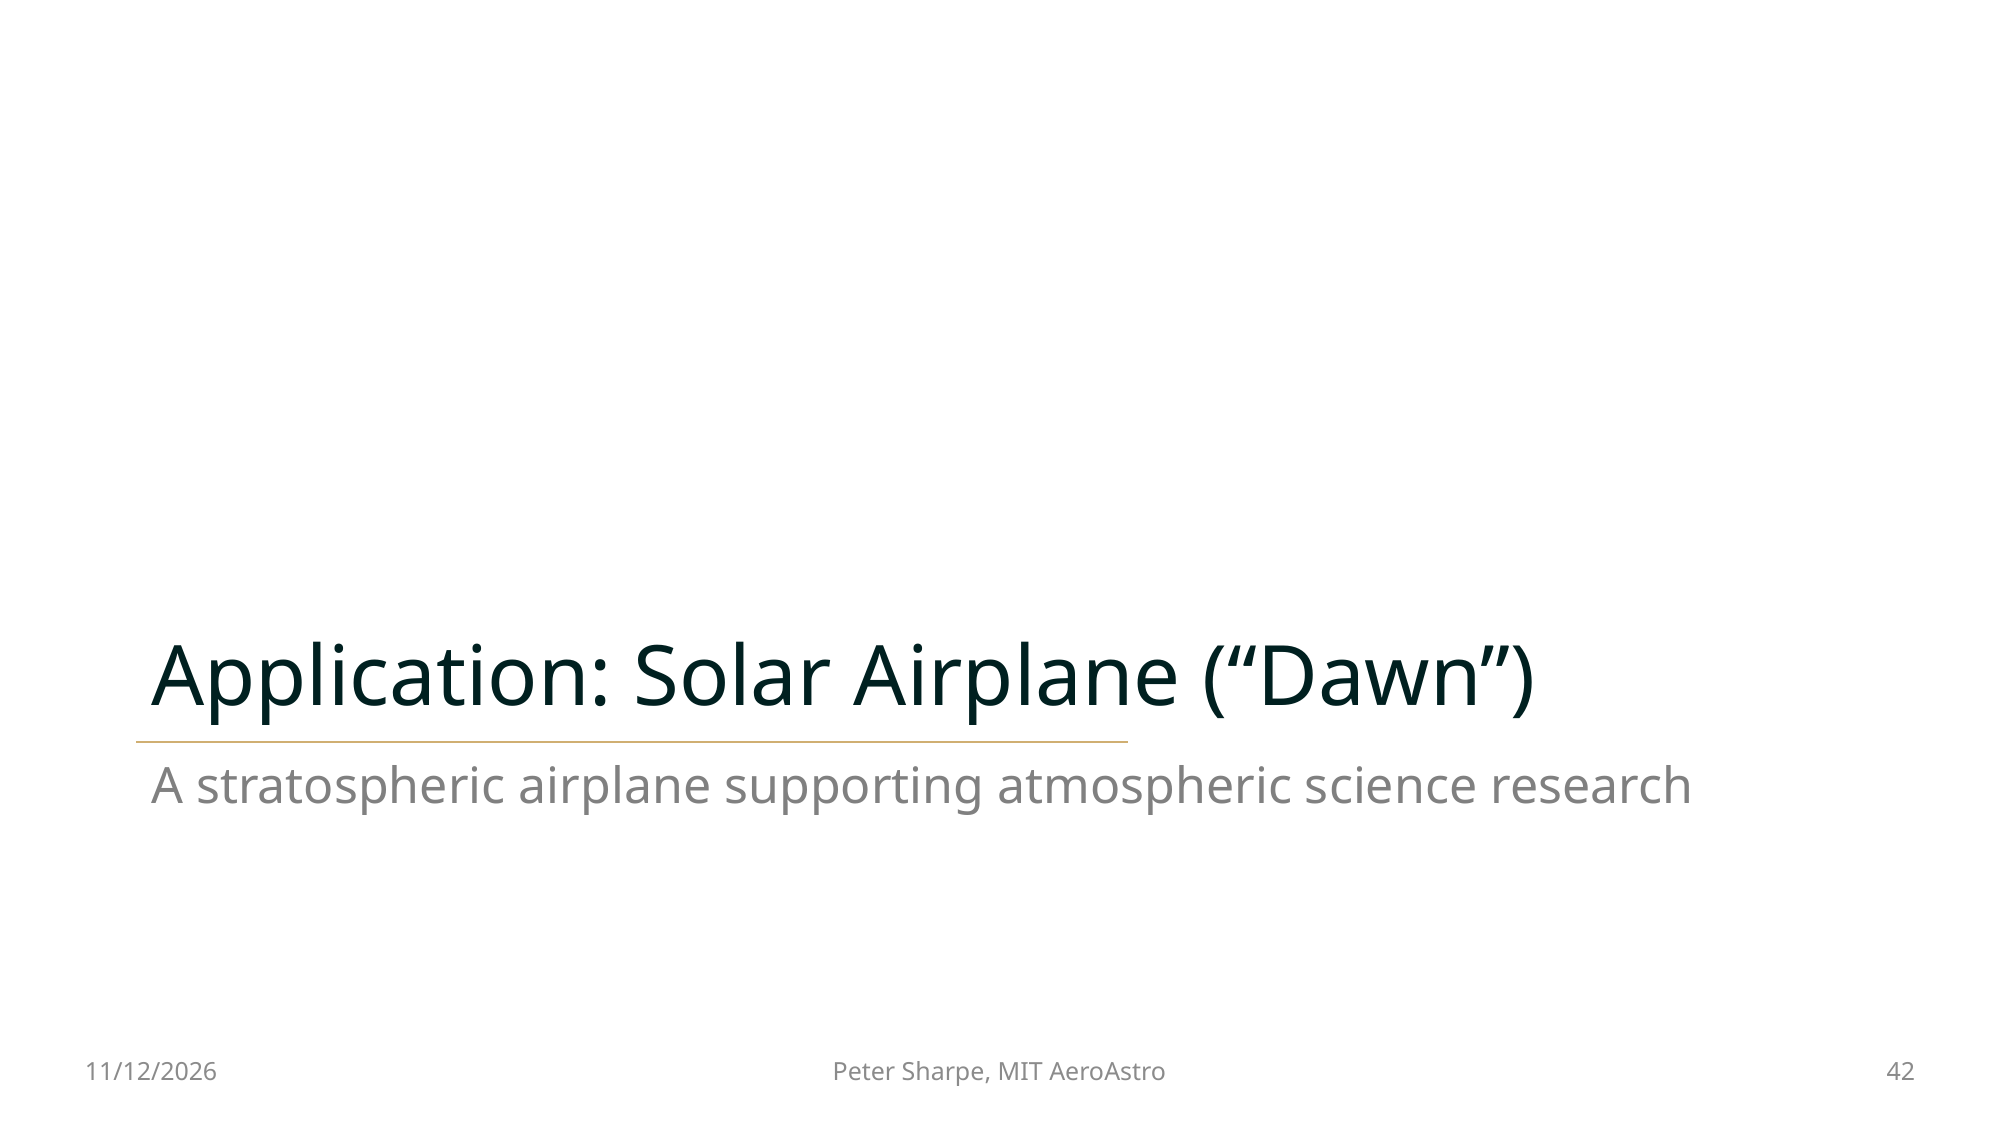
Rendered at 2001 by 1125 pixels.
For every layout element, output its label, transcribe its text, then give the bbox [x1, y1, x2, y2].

footer Peter Sharpe, MIT AeroAstro [287, 1042, 1713, 1103]
list A stratospheric airplane supporting atmospheric science research [136, 752, 1862, 999]
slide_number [69, 1042, 267, 1103]
slide_number 42 [1733, 1042, 1931, 1103]
title Application: Solar Airplane (“Dawn”) [136, 263, 1862, 731]
